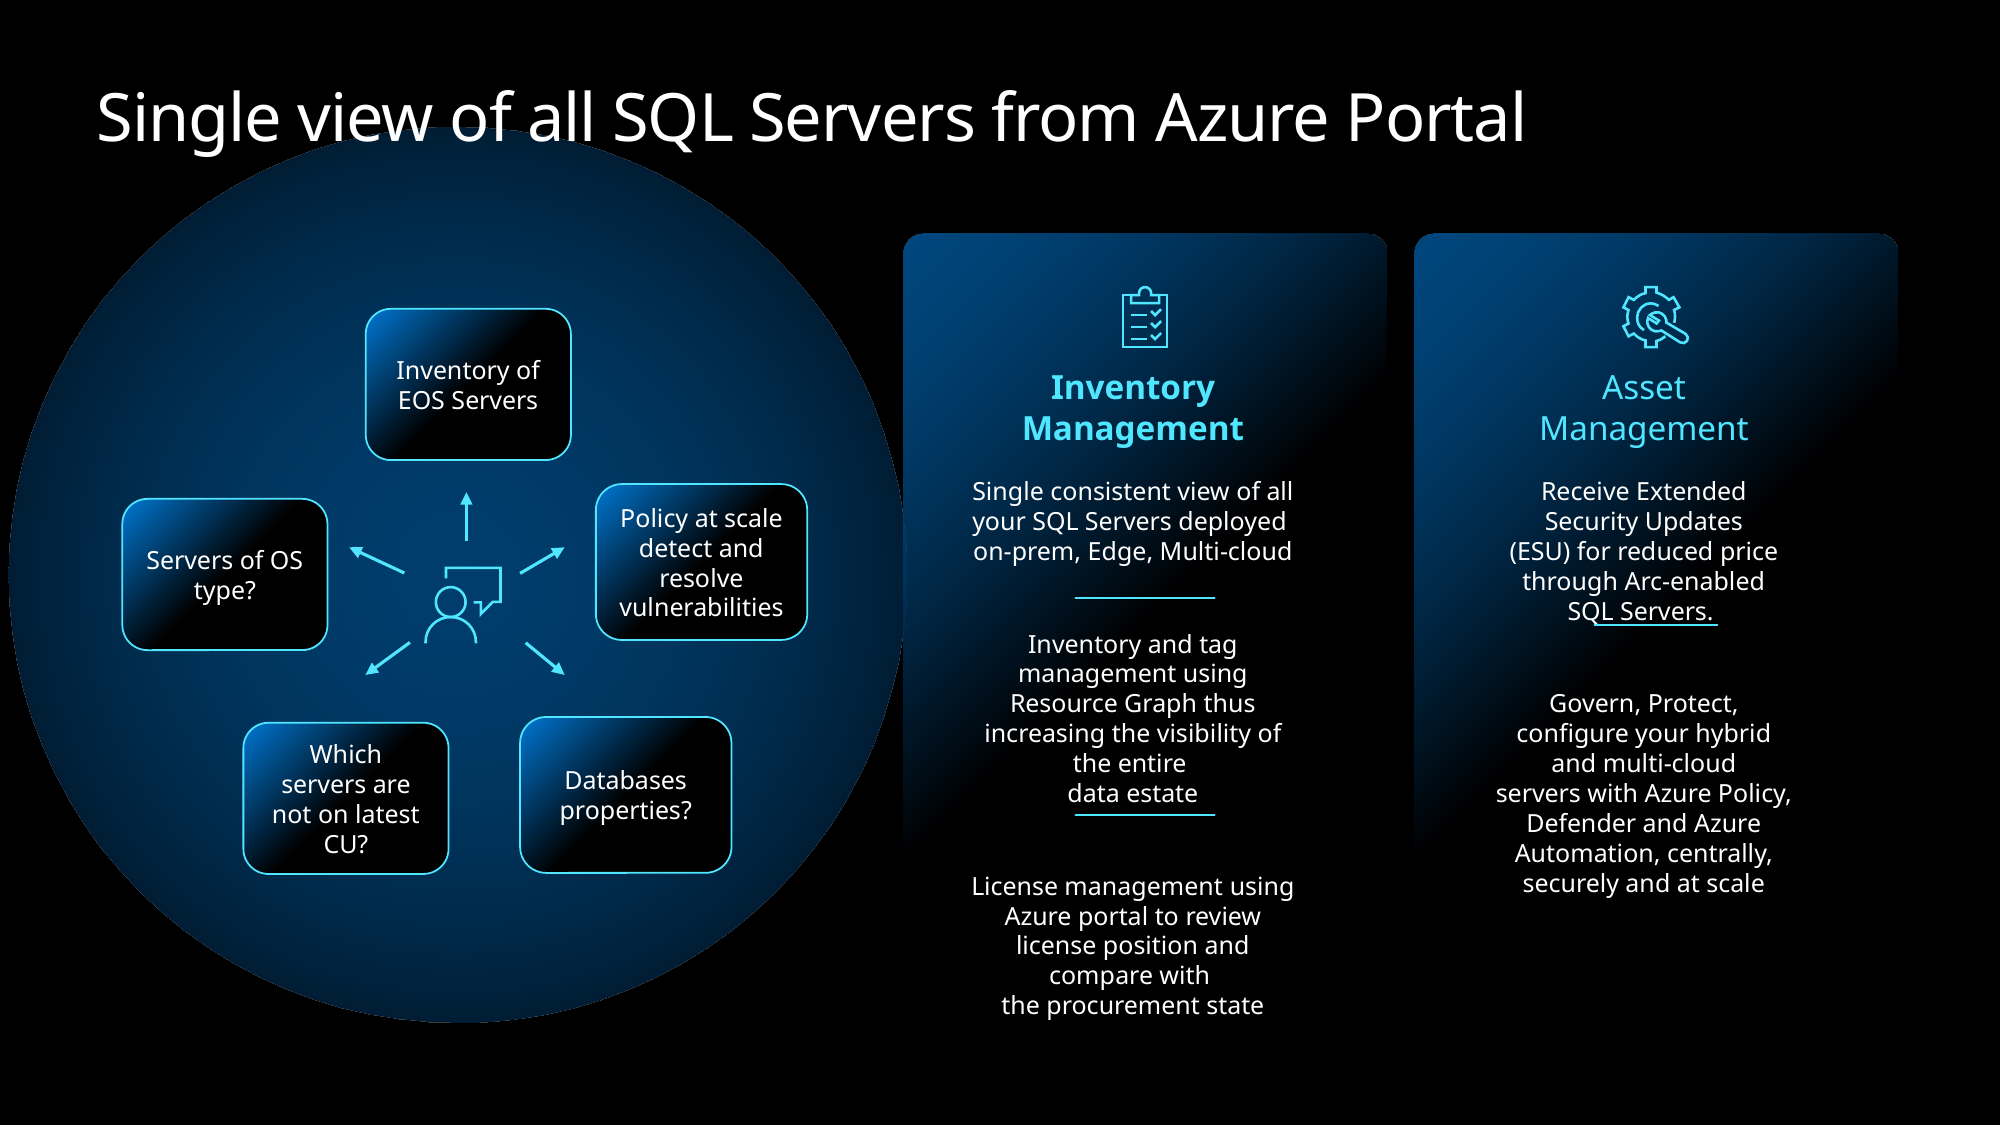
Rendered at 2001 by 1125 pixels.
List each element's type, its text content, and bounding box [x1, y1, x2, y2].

text_box [1123, 287, 1168, 348]
title Single view of all SQL Servers from Azure Portal [96, 75, 1904, 156]
text_box Inventory of EOS Servers [364, 307, 572, 461]
text_box Databases properties? [519, 716, 733, 874]
text_box [7, 156, 903, 1023]
text_box [1623, 287, 1688, 348]
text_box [349, 491, 565, 676]
text_box Which servers are not on latest CU? [242, 721, 450, 875]
text_box [1414, 233, 1898, 1100]
text_box [903, 233, 1387, 1100]
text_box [1075, 597, 1215, 815]
text_box Asset Management Receive Extended Security Updates (ESU) for reduced price through Arc-enabled SQL Servers. Govern, Protect, configure your hybrid and multi-cloud servers with Azure Policy, Defender and Azure Automation, centrally, securely and at scale [1494, 337, 1818, 913]
text_box Policy at scale detect and resolve vulnerabilities [594, 483, 809, 641]
text_box Servers of OS type? [121, 497, 329, 652]
text_box Inventory Management Single consistent view of all your SQL Servers deployed on-prem, Edge, Multi-cloud Inventory and tag management using Resource Graph thus increasing the visibility of the entire data estate License management using Azure portal to review license position and compare with the procurement state [962, 337, 1328, 1035]
